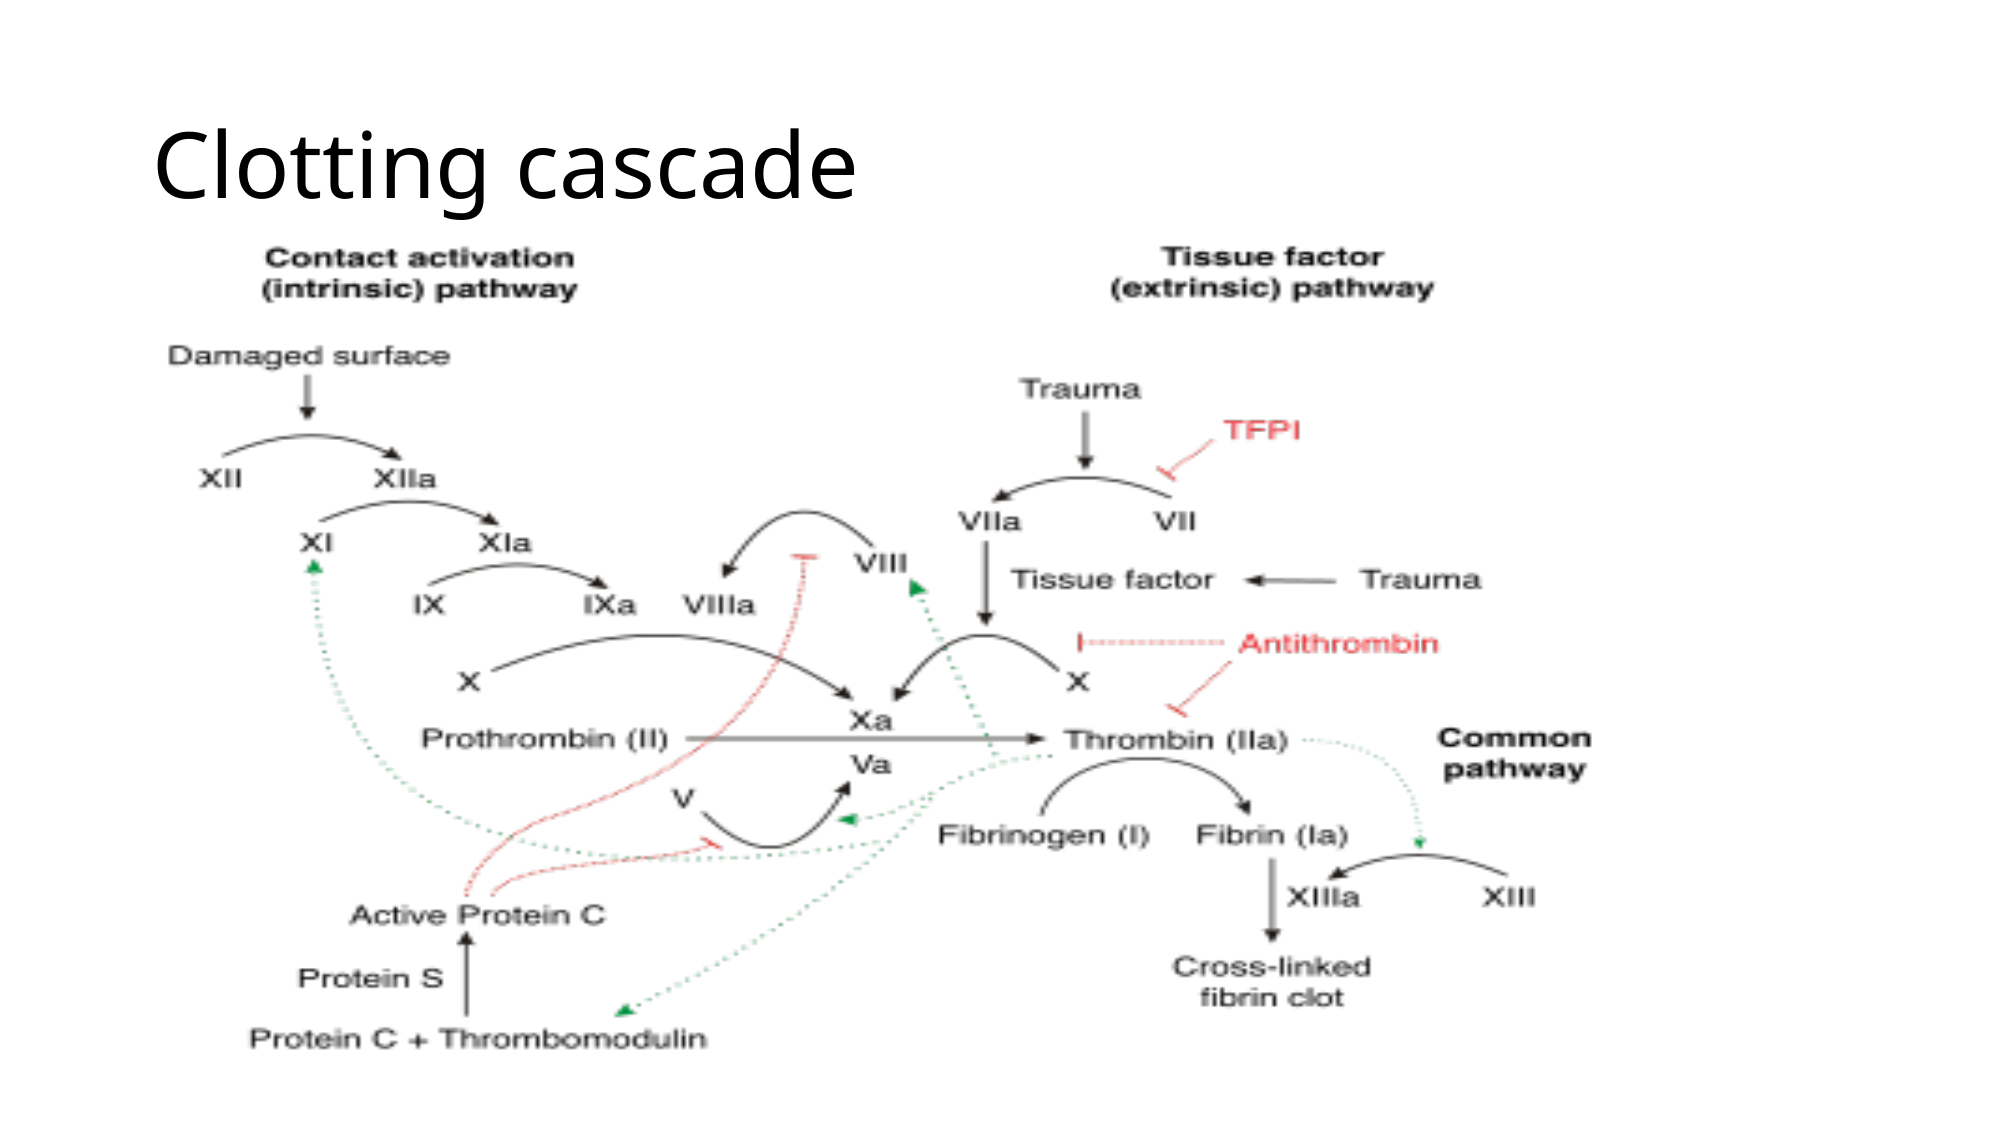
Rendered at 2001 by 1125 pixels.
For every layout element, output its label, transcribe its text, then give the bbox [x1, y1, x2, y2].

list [137, 234, 1633, 1090]
title Clotting cascade [137, 59, 1863, 278]
